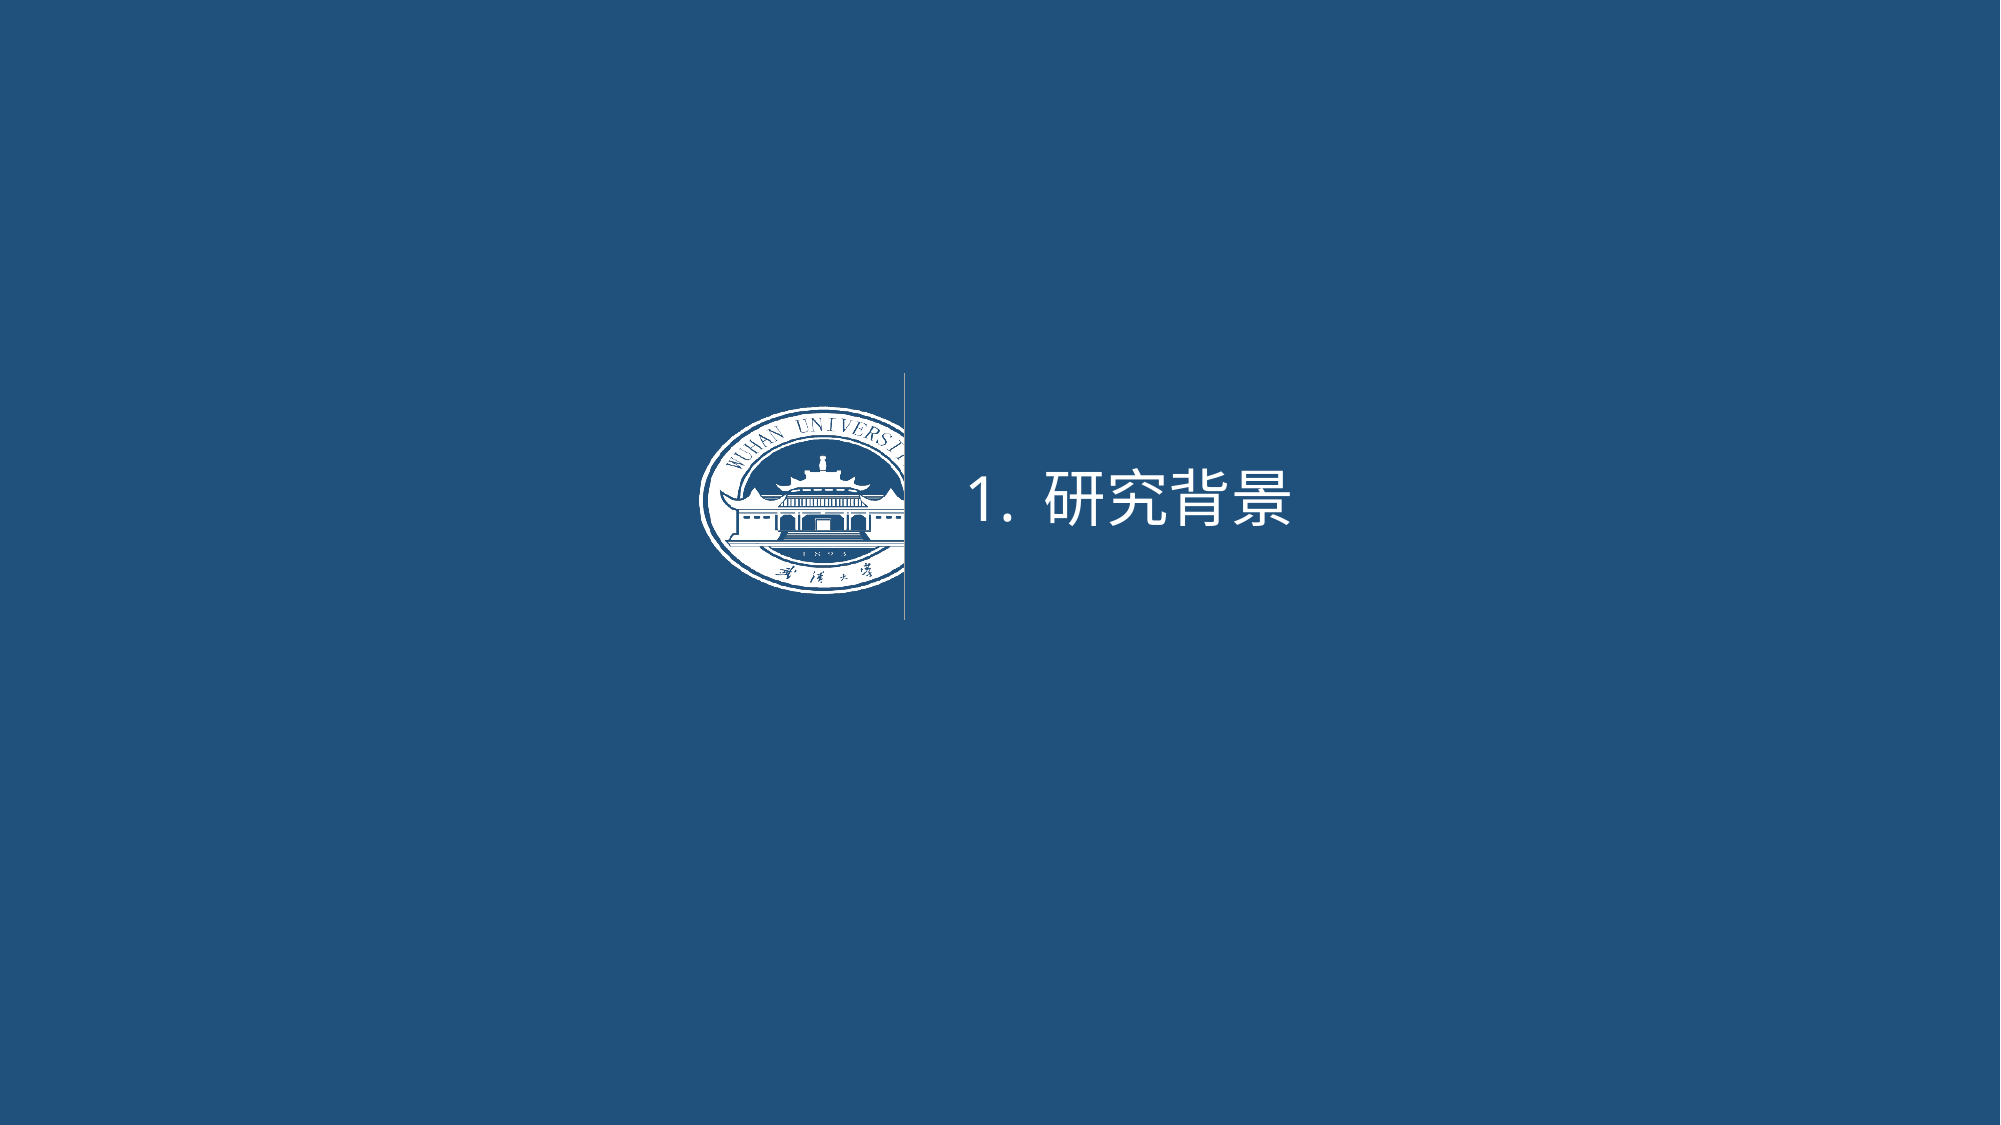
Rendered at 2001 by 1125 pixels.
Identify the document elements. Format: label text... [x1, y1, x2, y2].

list 1. [926, 451, 1055, 552]
list 研究背景 [1028, 445, 1701, 557]
picture [661, 312, 1001, 674]
